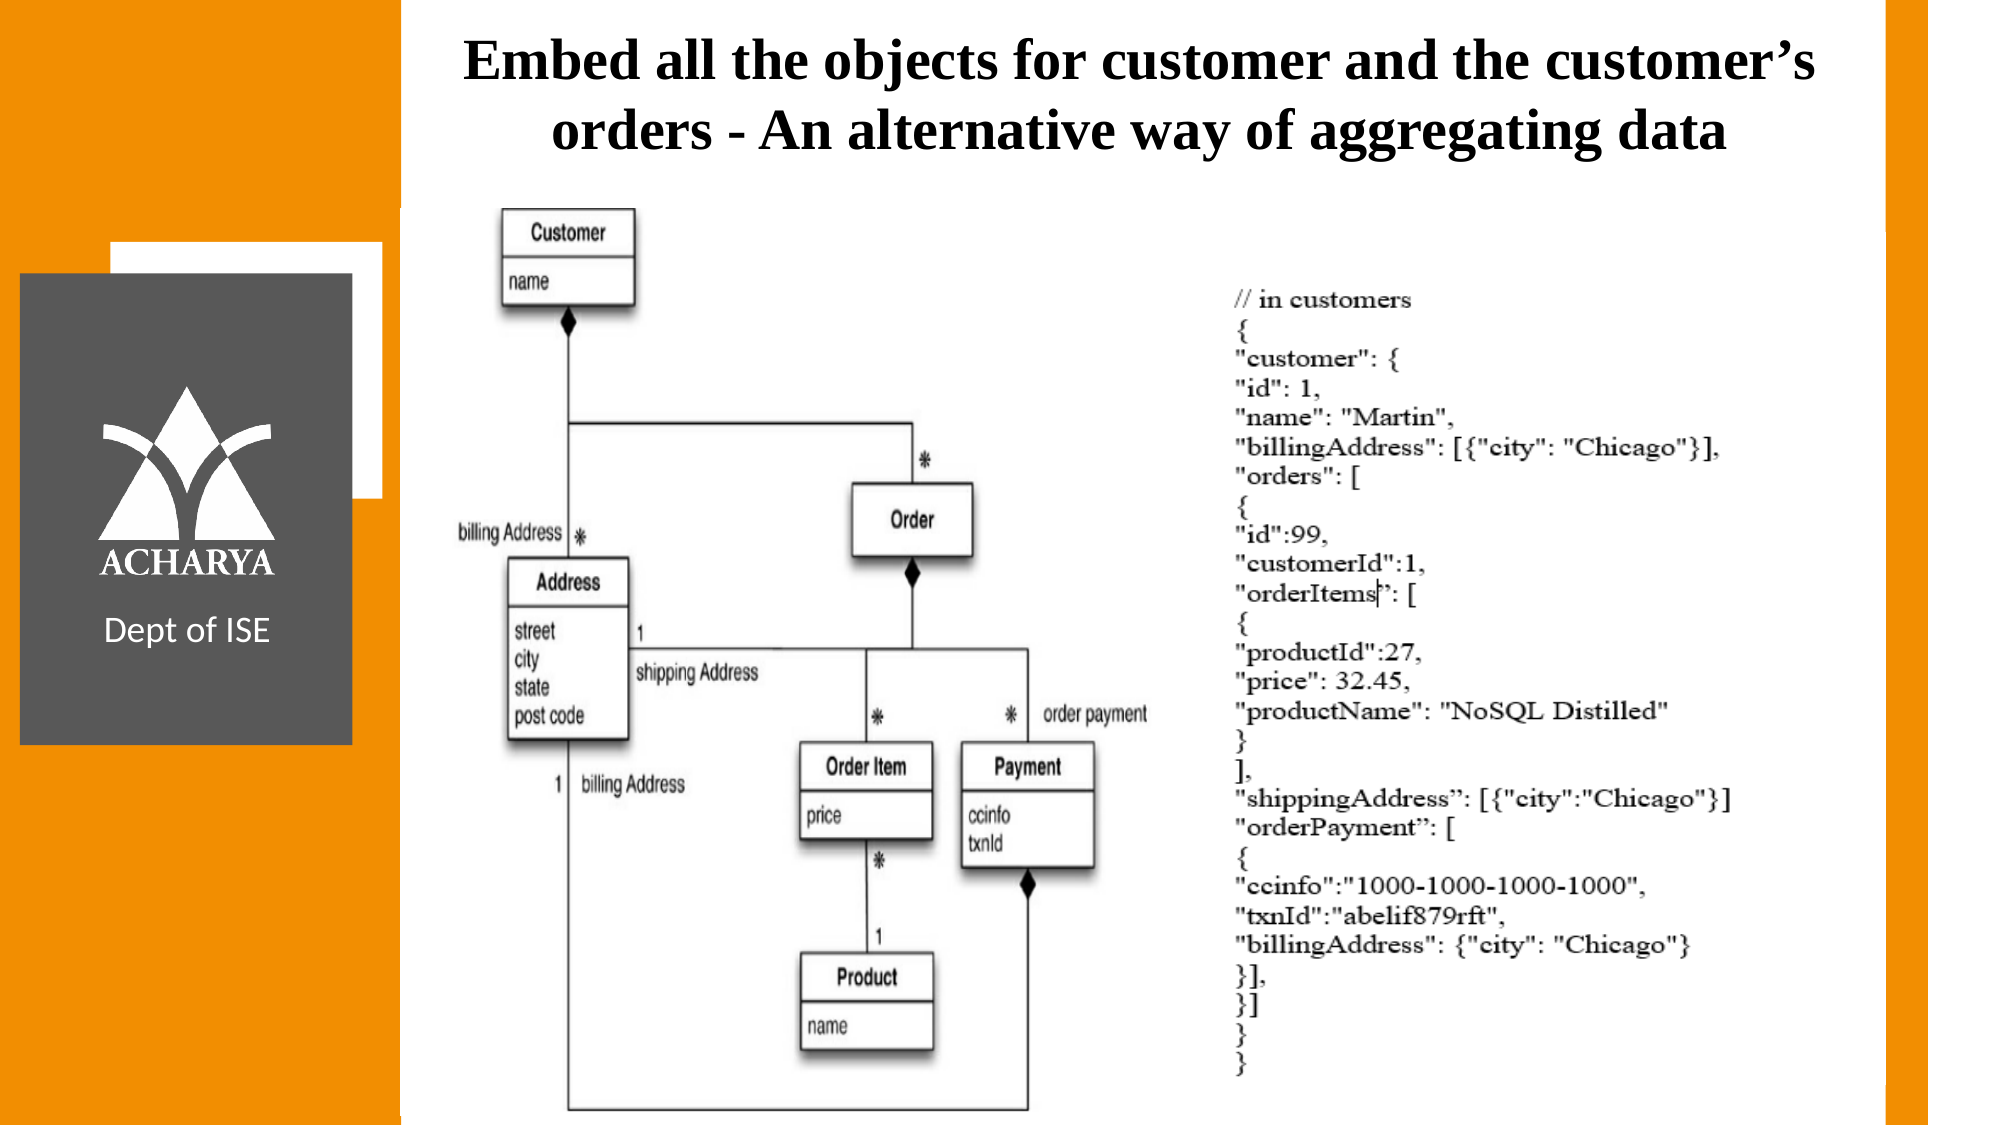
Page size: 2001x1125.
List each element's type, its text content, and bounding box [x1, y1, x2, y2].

text_box Embed all the objects for customer and the customer’s orders - An alternative way of aggregating data [442, 13, 1838, 232]
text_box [19, 241, 383, 745]
text_box [0, 0, 402, 1125]
picture [400, 208, 1886, 1116]
text_box [1885, 0, 1928, 1125]
